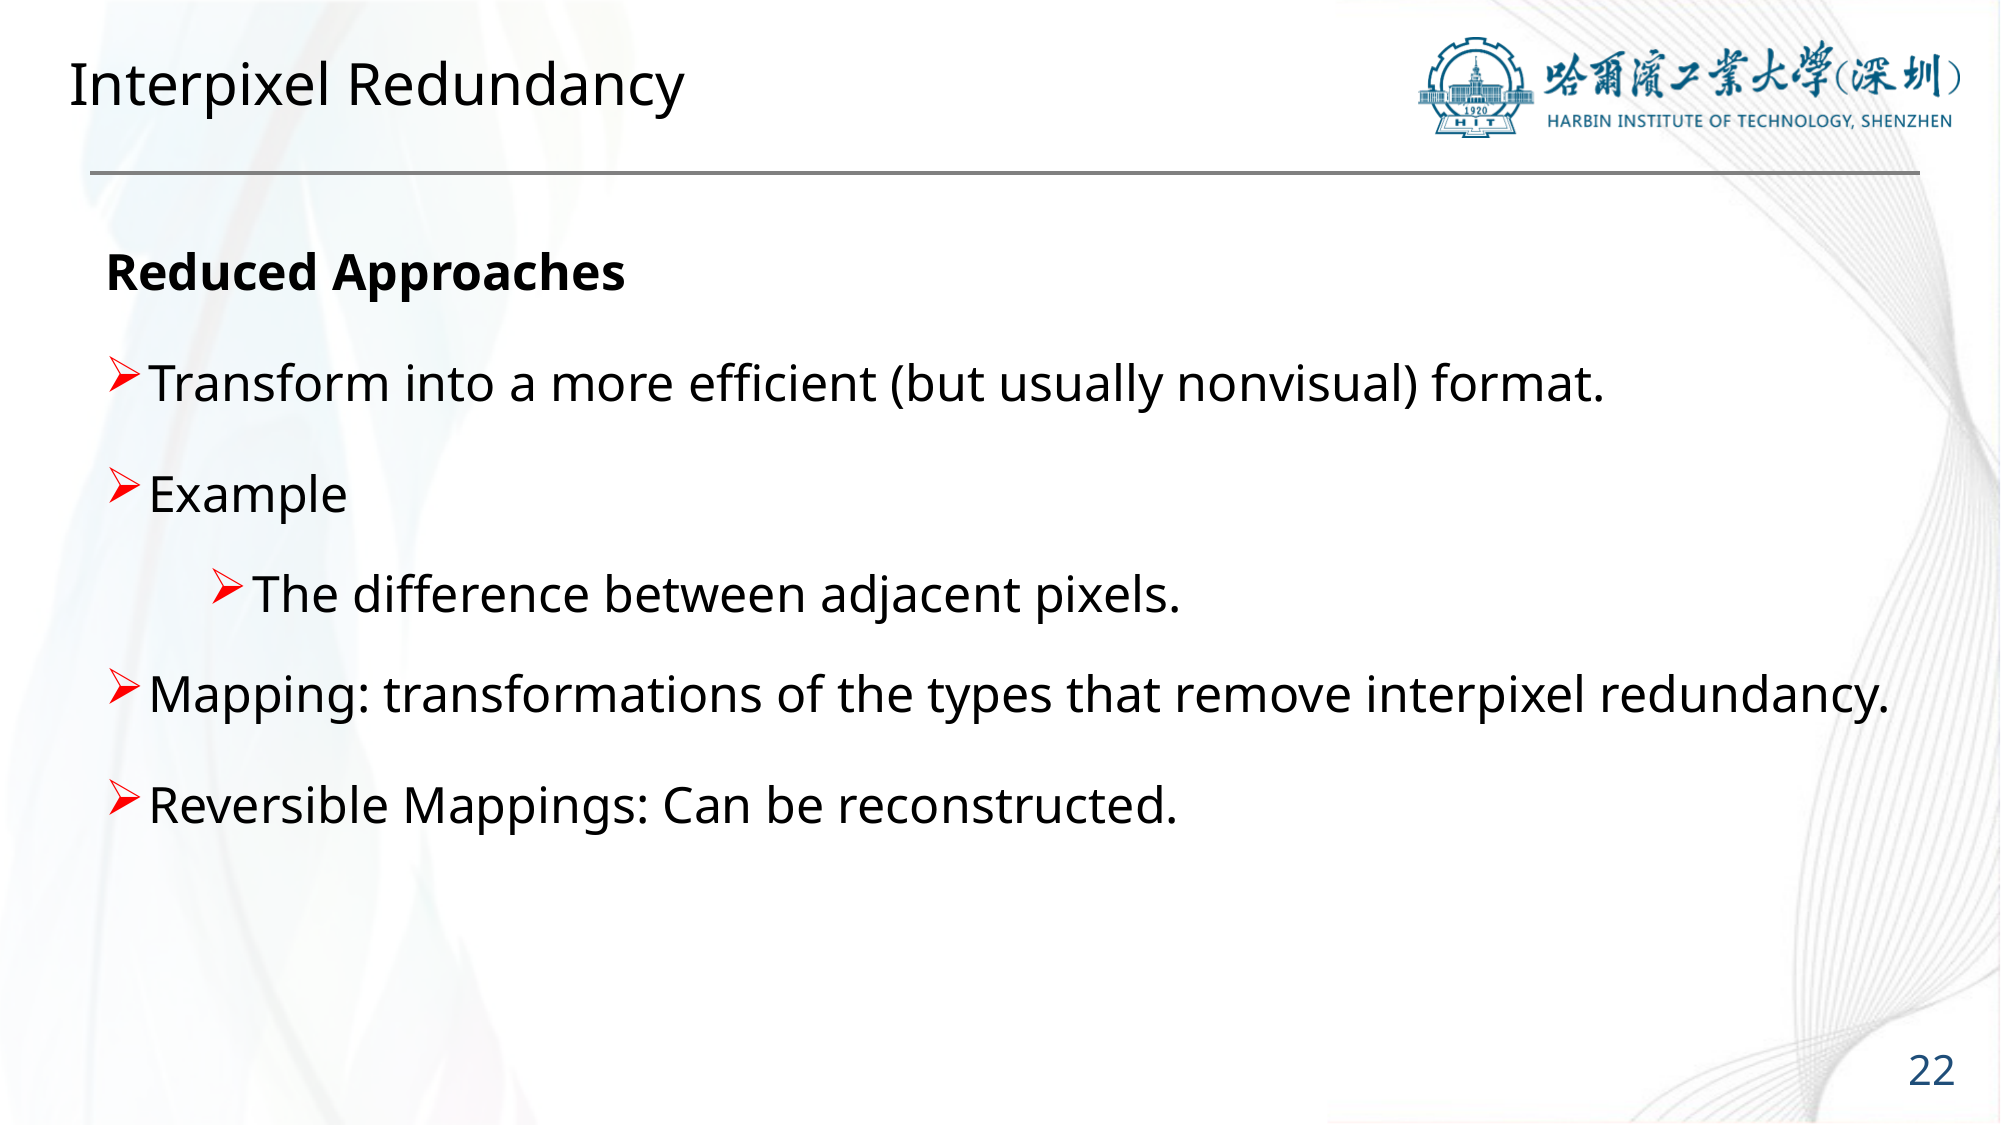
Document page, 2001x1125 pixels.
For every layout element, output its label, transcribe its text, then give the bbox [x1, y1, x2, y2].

list Reduced Approaches Transform into a more efficient (but usually nonvisual) format. Example The difference between adjacent pixels. Mapping: transformations of the types that remove interpixel redundancy. Reversible Mappings: Can be reconstructed. [90, 202, 1934, 987]
title Interpixel Redundancy [54, 0, 1385, 174]
picture [0, 0, 2001, 1125]
slide_number 22 [1521, 1042, 1972, 1103]
